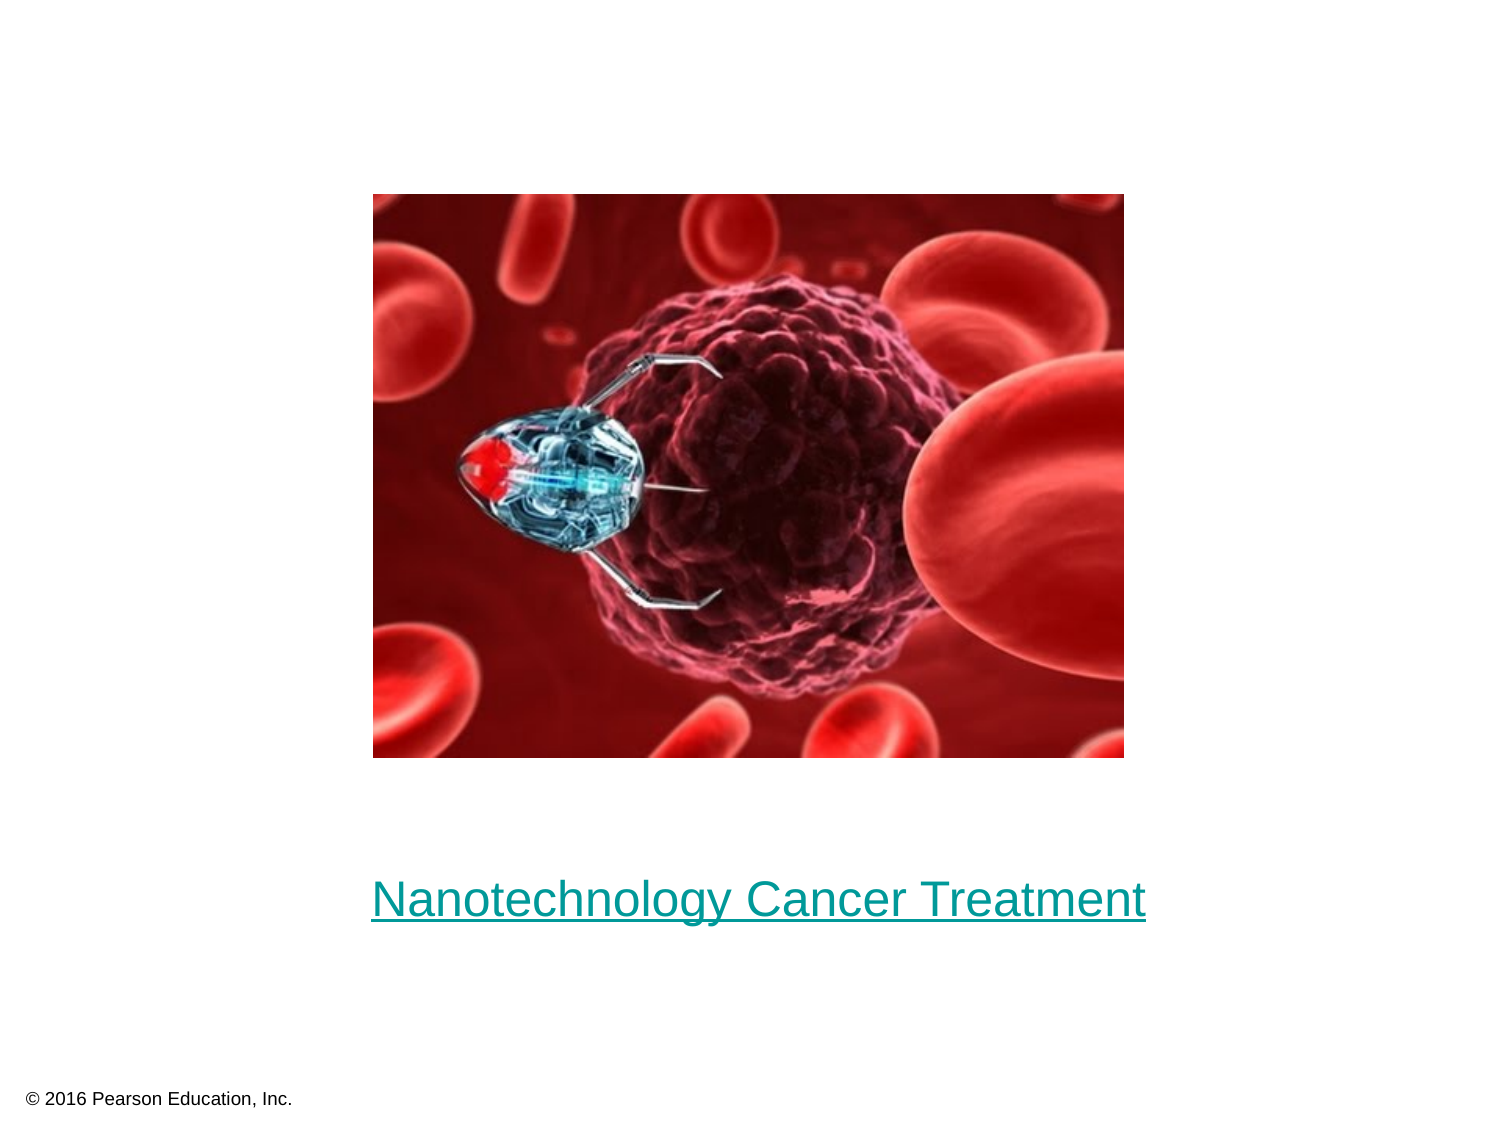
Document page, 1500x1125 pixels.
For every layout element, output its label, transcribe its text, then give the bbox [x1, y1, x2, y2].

text_box Nanotechnology Cancer Treatment [356, 858, 1326, 934]
picture [373, 194, 1124, 758]
